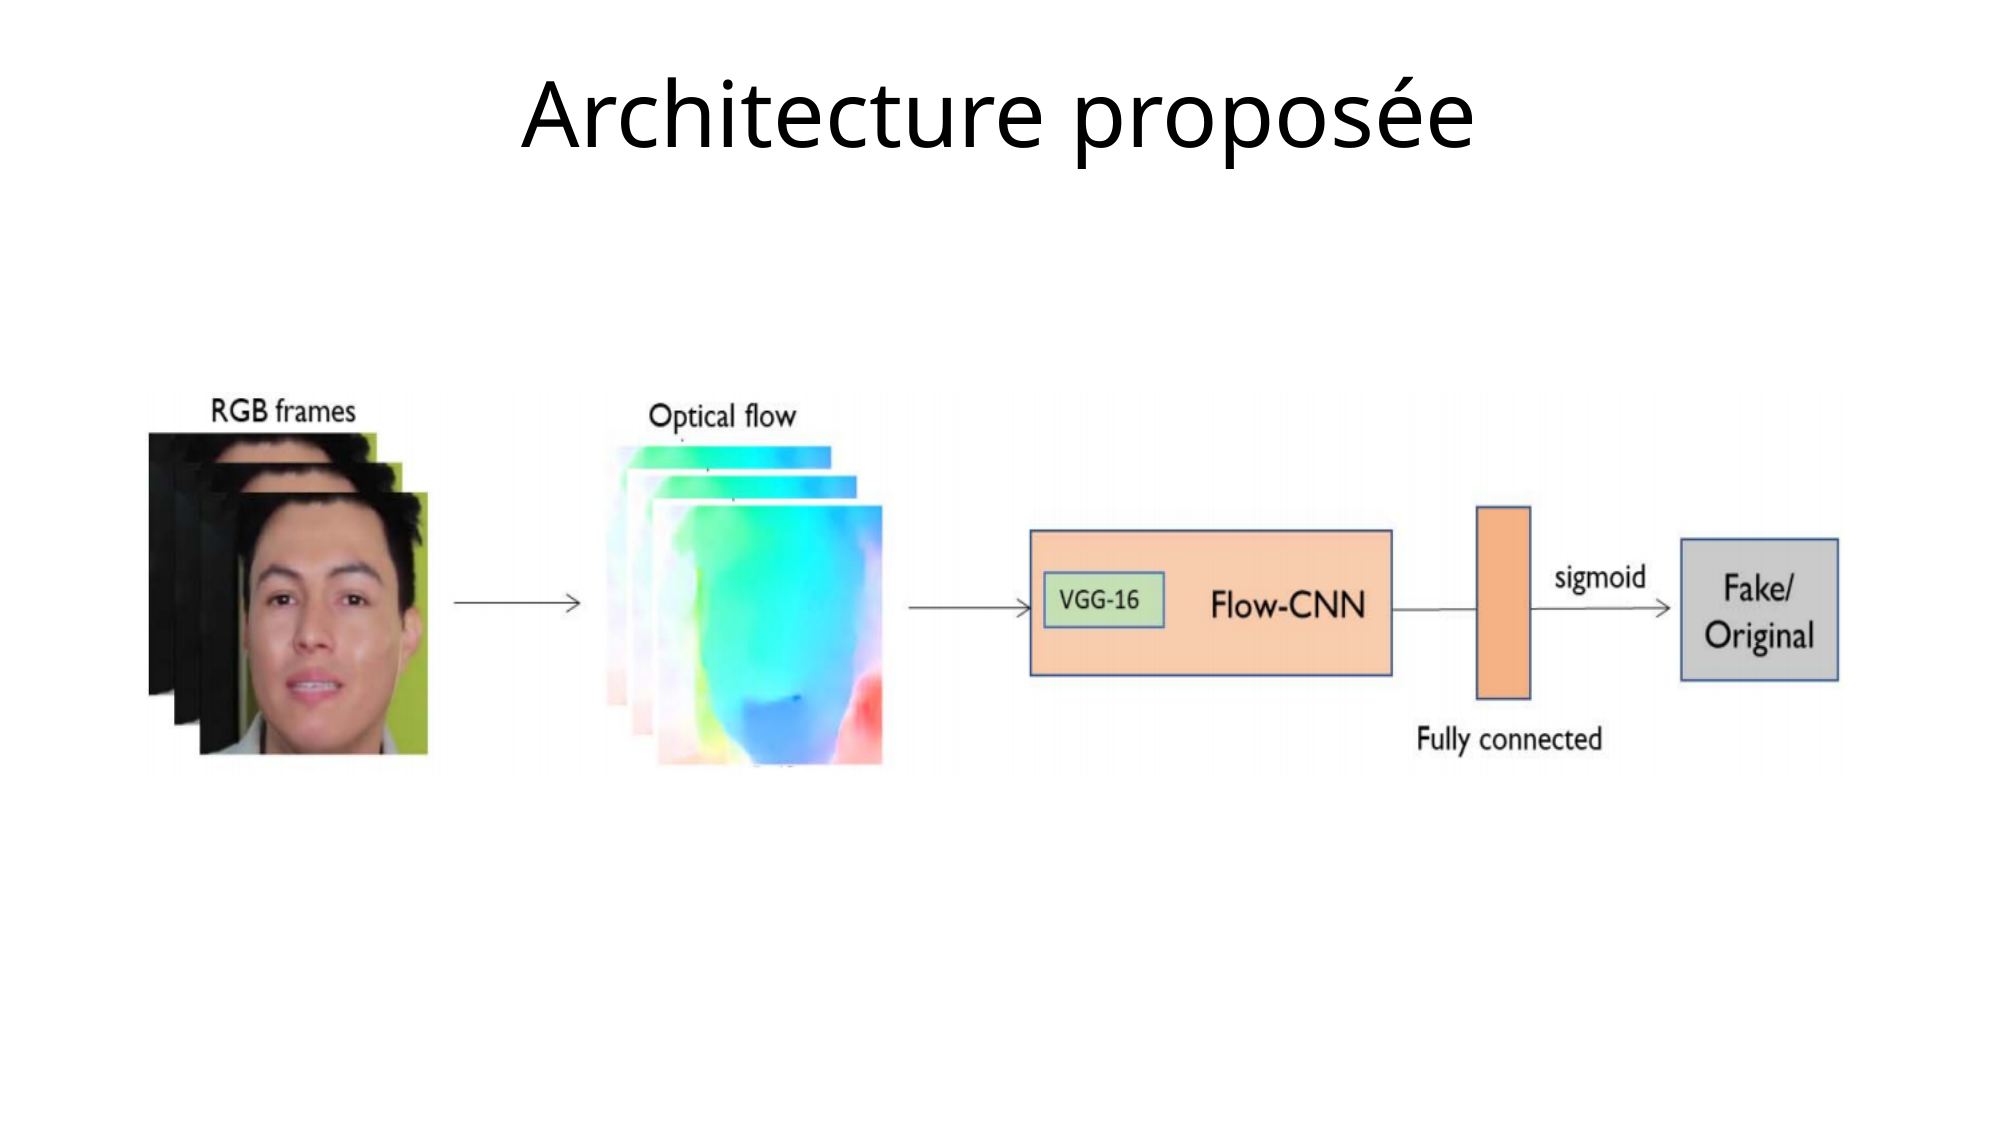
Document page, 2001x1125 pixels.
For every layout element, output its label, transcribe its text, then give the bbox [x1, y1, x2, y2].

title Architecture proposée [137, 59, 1863, 176]
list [137, 343, 1863, 786]
